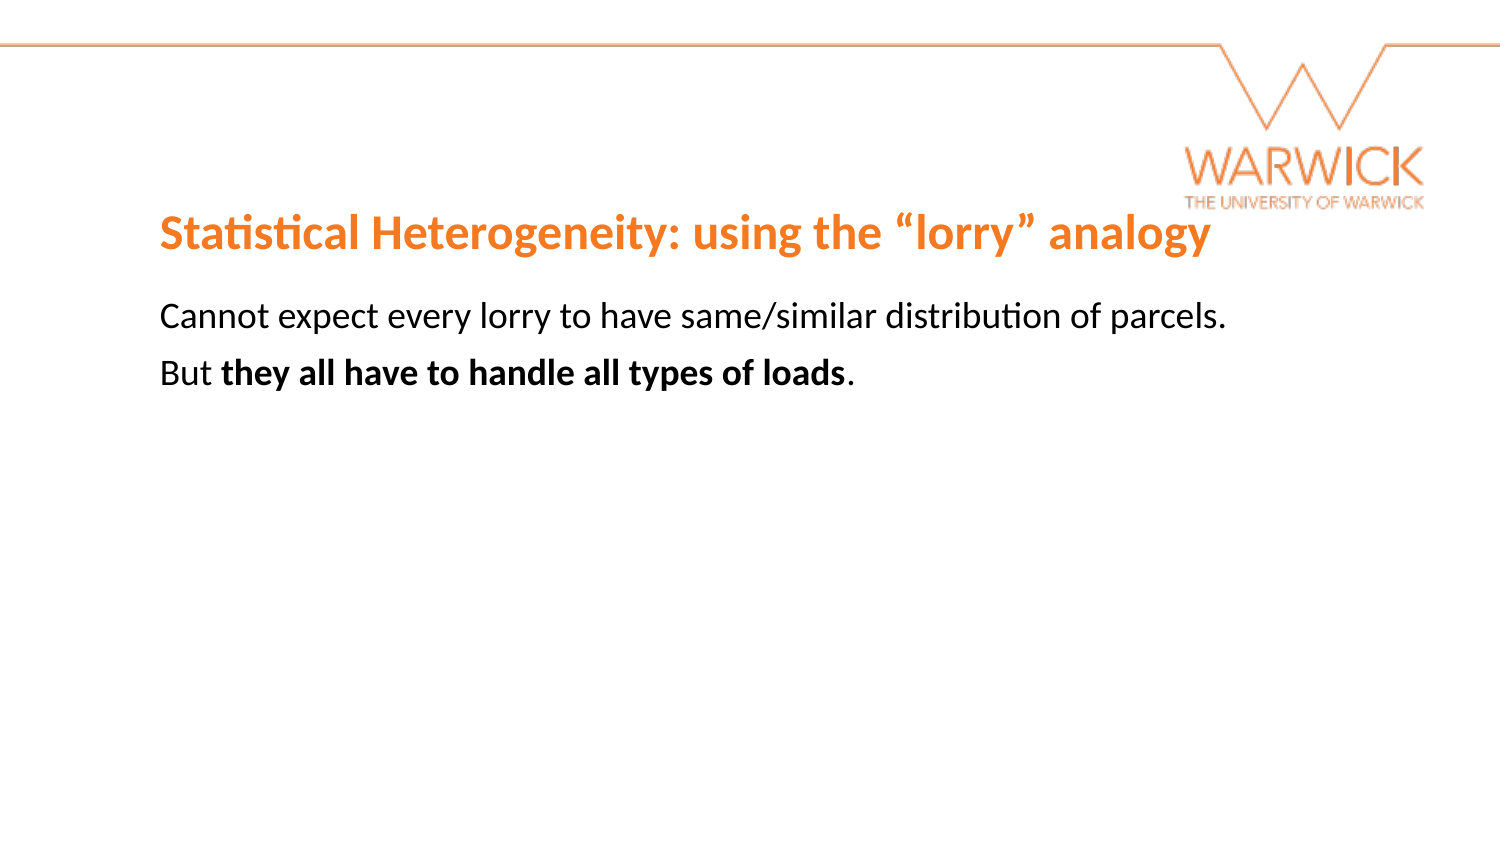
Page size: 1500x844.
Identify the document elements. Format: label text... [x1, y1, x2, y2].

list Statistical Heterogeneity: using the “lorry” analogy [145, 199, 1239, 262]
list Cannot expect every lorry to have same/similar distribution of parcels. But they all have to handle all types of loads. [145, 289, 1269, 741]
